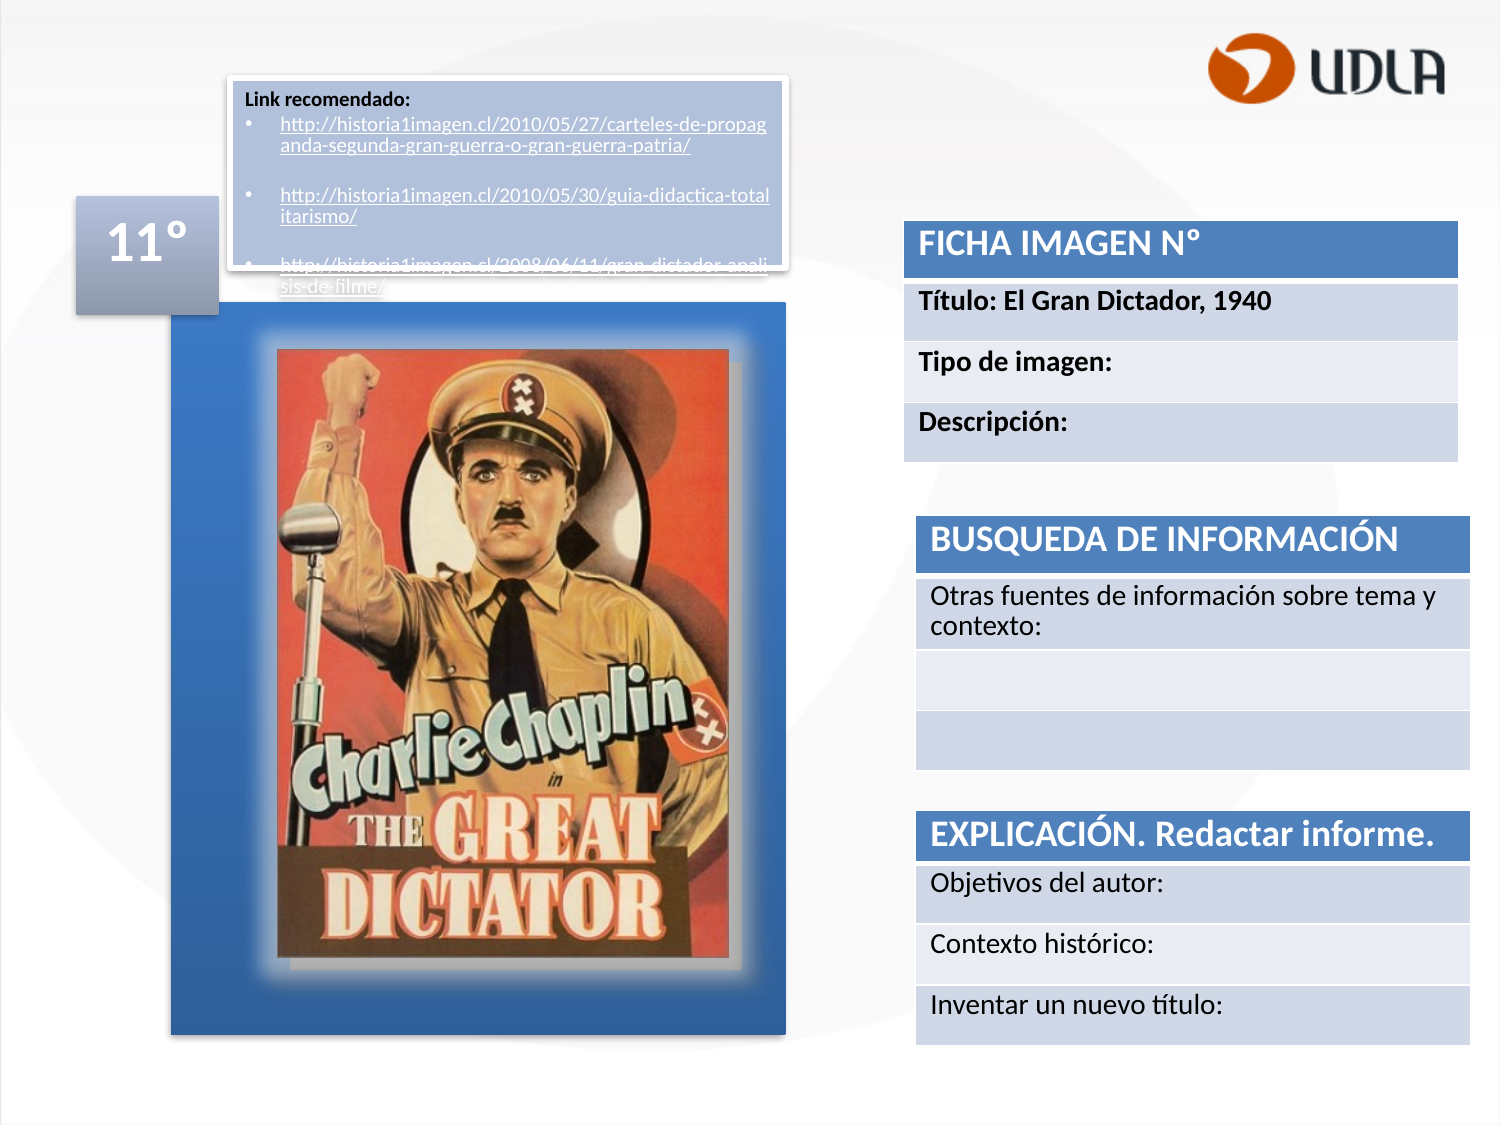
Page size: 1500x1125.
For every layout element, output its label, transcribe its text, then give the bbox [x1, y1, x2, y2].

table_header FICHA IMAGEN Nº [904, 221, 1458, 278]
table_cell Contexto histórico: [916, 925, 1470, 984]
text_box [170, 302, 786, 1036]
text_box 11º [76, 196, 219, 315]
table_header BUSQUEDA DE INFORMACIÓN [916, 516, 1470, 573]
table_cell Tipo de imagen: [904, 342, 1458, 402]
table_cell Descripción: [904, 403, 1458, 462]
picture [0, 0, 1500, 1125]
table_cell Objetivos del autor: [916, 866, 1470, 923]
table_cell Otras fuentes de información sobre tema y contexto: [916, 579, 1470, 649]
table_header EXPLICACIÓN. Redactar informe. [916, 811, 1470, 861]
table_cell [916, 651, 1470, 710]
table_cell Inventar un nuevo título: [916, 986, 1470, 1045]
text_box Link recomendado: http://historia1imagen.cl/2010/05/27/carteles-de-propaganda-segunda-gran-guerra-o-gran-guerra-patria/ http://historia1imagen.cl/2010/05/30/guia-didactica-totalitarismo/ http://historia1imagen.cl/2008/06/11/gran-dictador-analisis-de-filme/ [227, 75, 789, 271]
table_cell Título: El Gran Dictador, 1940 [904, 284, 1458, 341]
table_cell [916, 711, 1470, 770]
